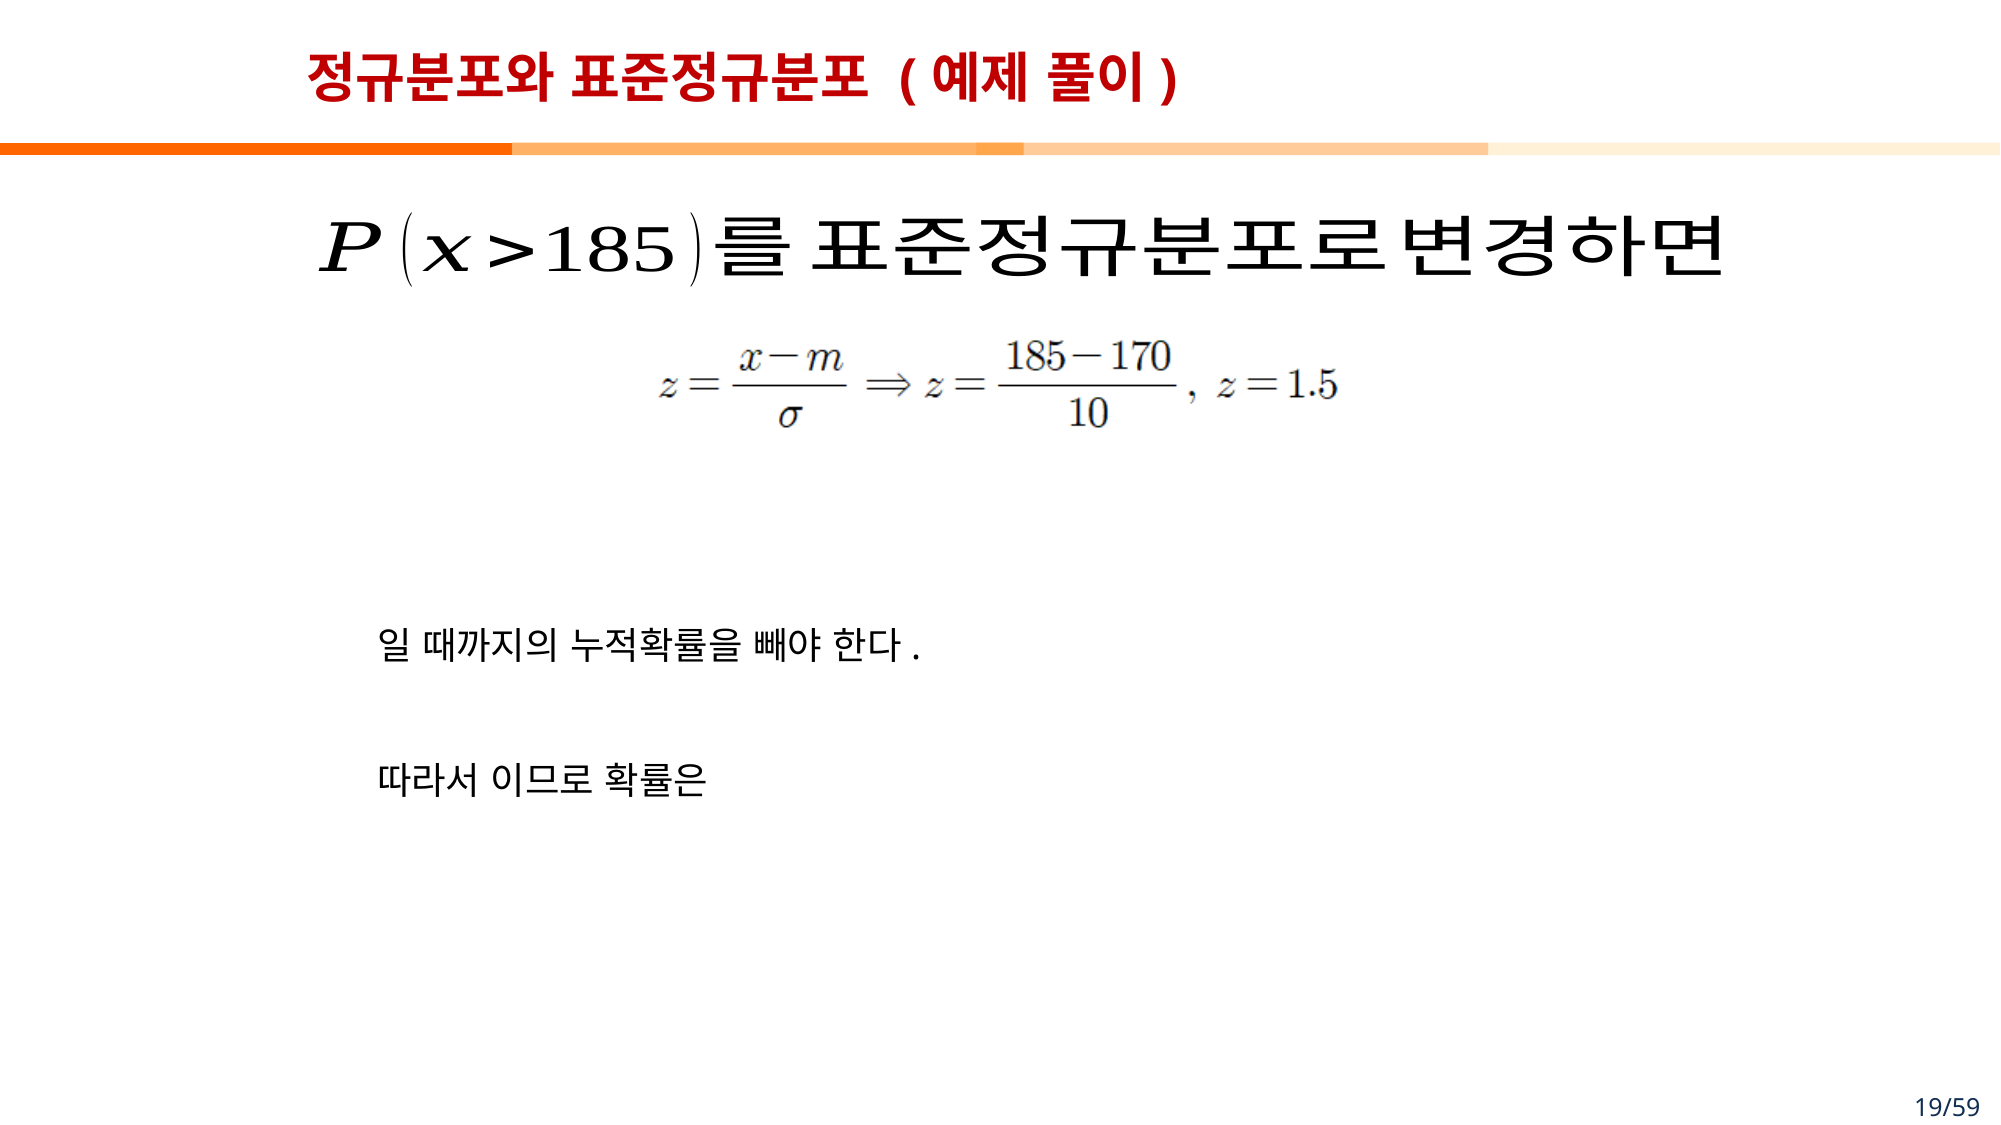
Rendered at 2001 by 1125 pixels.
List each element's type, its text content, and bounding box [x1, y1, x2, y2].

title 정규분포와 표준정규분포 (예제 풀이) [291, 31, 1532, 122]
picture [652, 336, 1348, 434]
